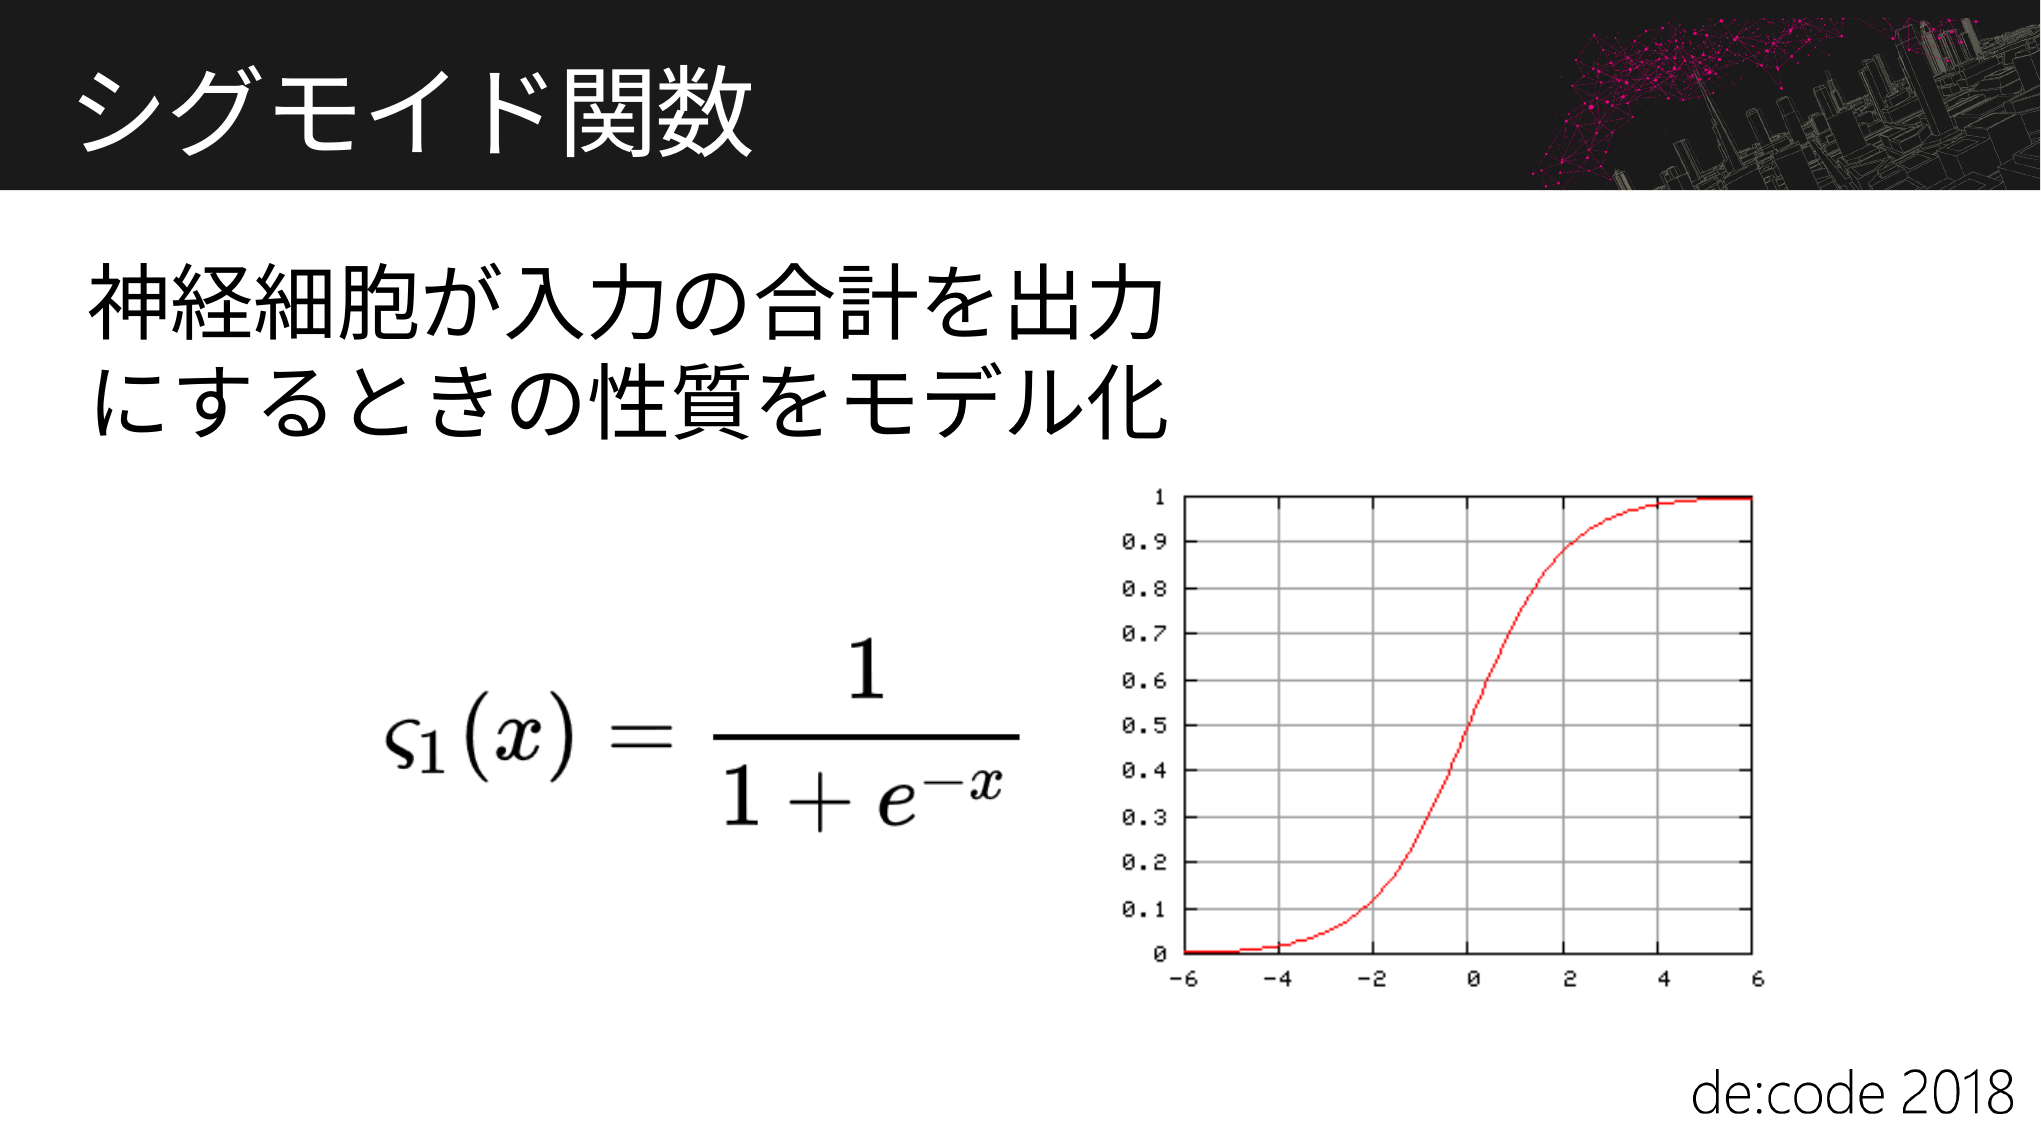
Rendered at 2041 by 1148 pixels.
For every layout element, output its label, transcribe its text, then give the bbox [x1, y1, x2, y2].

title シグモイド関数 [45, 48, 1996, 199]
list 神経細胞が入力の合計を出力にするときの性質をモデル化 [63, 235, 1249, 468]
picture [1078, 467, 1796, 1005]
picture [1693, 1069, 2013, 1114]
picture [1522, 18, 2041, 191]
picture [358, 573, 1050, 880]
